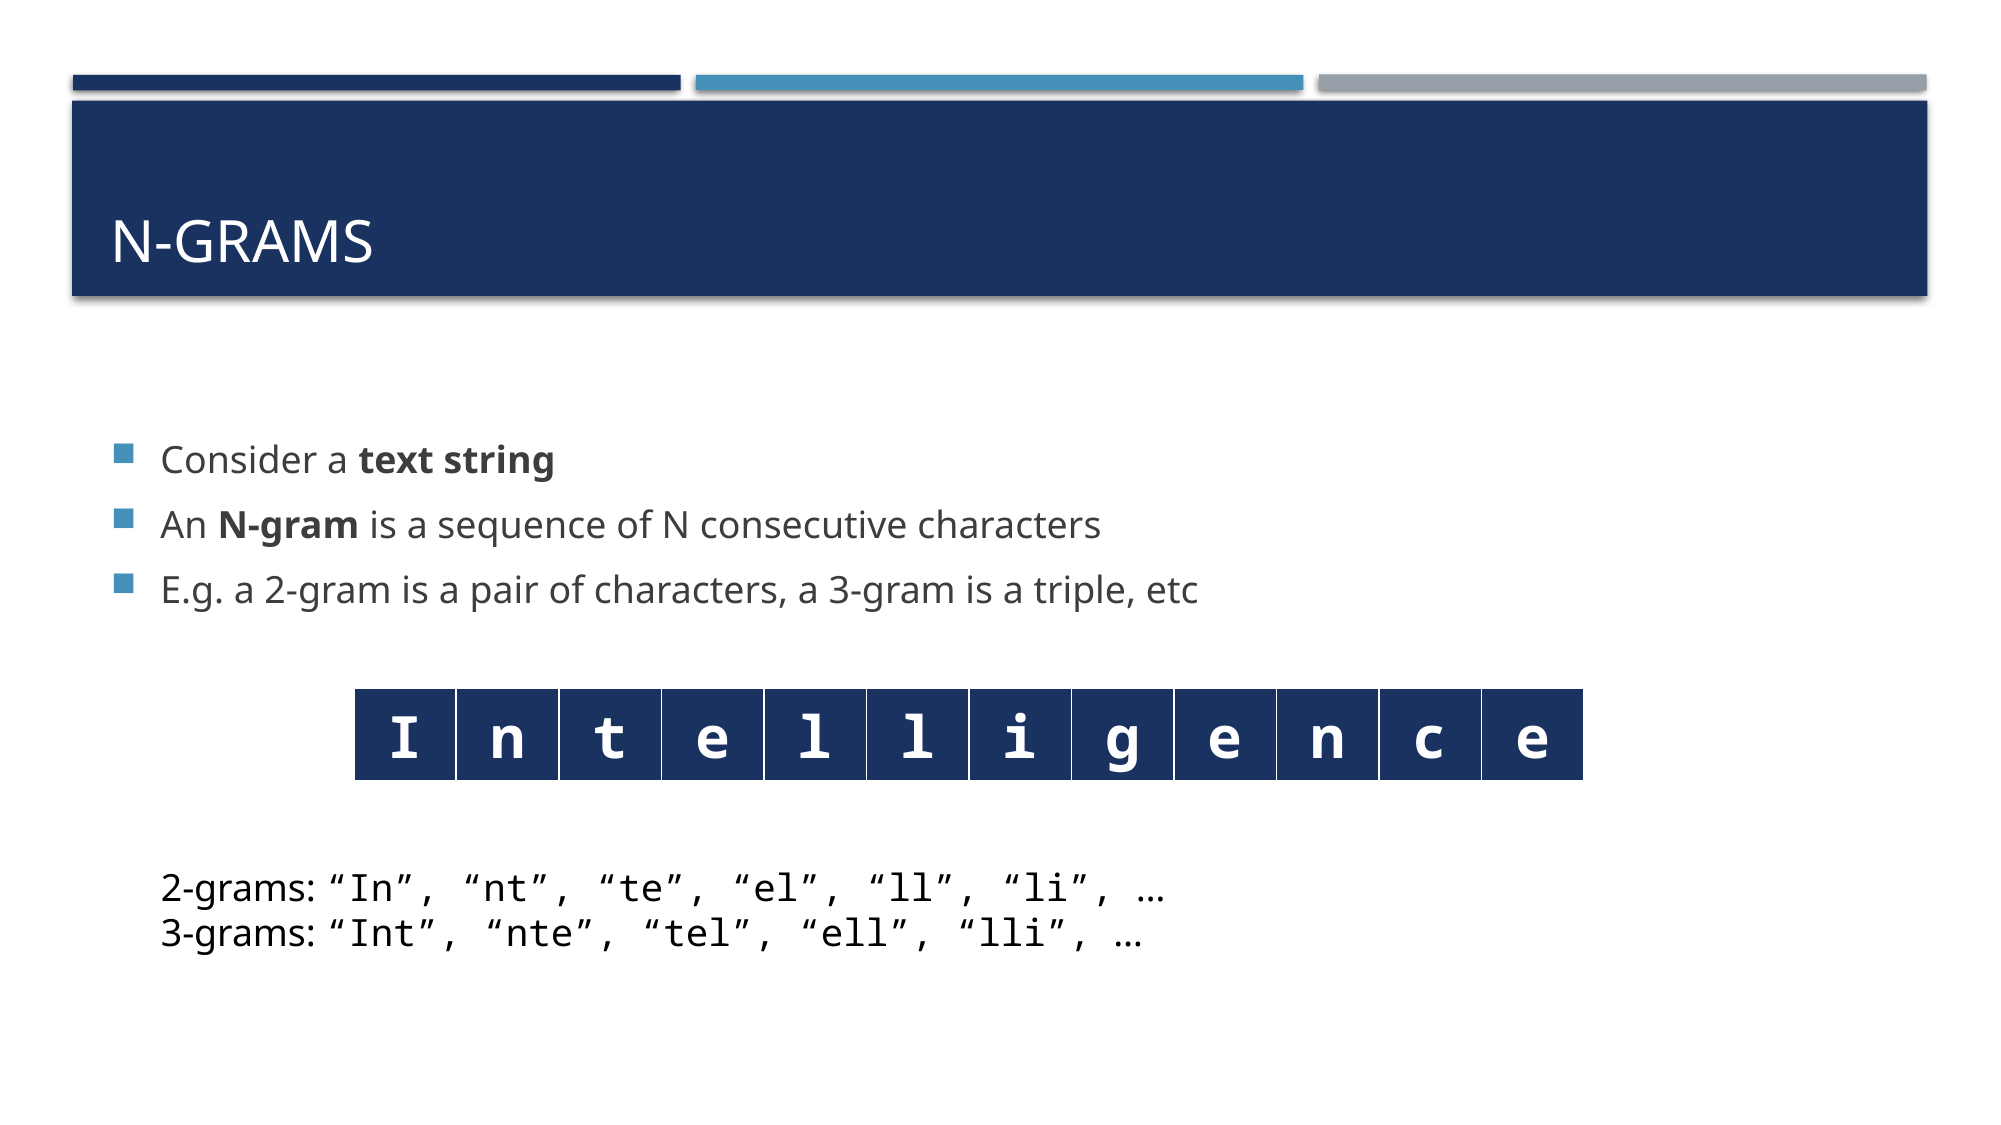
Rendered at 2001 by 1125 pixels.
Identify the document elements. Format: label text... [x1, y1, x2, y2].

table_header c [1380, 689, 1481, 780]
table_header n [457, 689, 558, 780]
list Consider a text string An N-gram is a sequence of N consecutive characters E.g. a 2-gram is a pair of characters, a 3-gram is a triple, etc [95, 357, 1905, 689]
table_header e [1175, 689, 1276, 780]
table_header i [970, 689, 1071, 780]
table_header e [1482, 689, 1583, 780]
title N-grams [95, 115, 1905, 282]
text_box 2-grams: “In”, “nt”, “te”, “el”, “ll”, “li”, … 3-grams: “Int”, “nte”, “tel”, “ell”, “lli”, … [146, 856, 1905, 962]
table_header e [662, 689, 763, 780]
table_header g [1072, 689, 1173, 780]
table_header I [355, 689, 455, 780]
table_header n [1277, 689, 1378, 780]
table_header l [867, 689, 968, 780]
table_header t [560, 689, 661, 780]
table_header l [765, 689, 866, 780]
